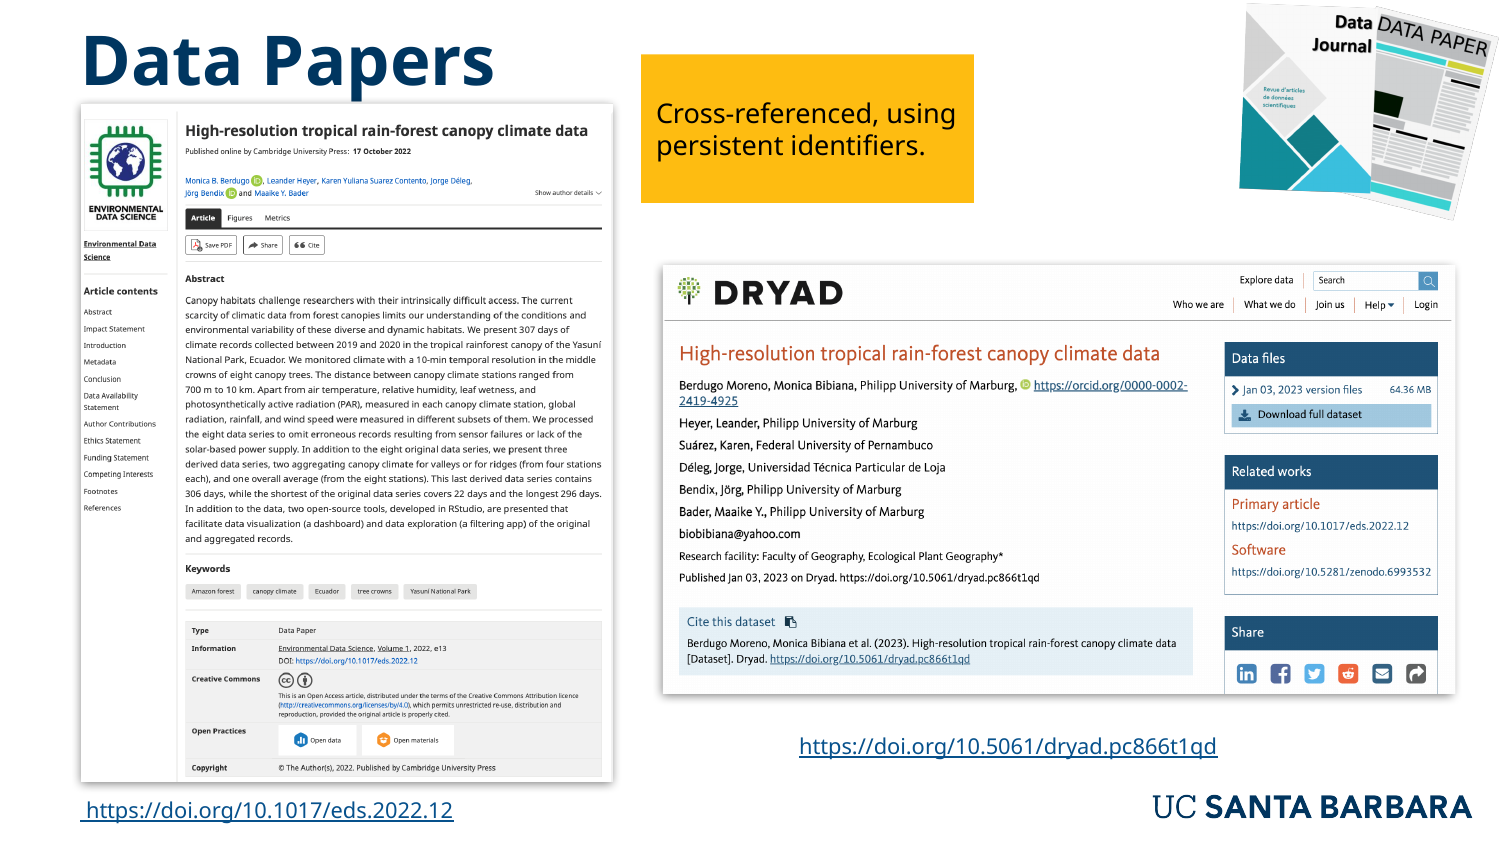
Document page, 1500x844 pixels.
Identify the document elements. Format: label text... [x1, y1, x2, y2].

text_box https://doi.org/10.1017/eds.2022.12 [65, 782, 702, 842]
picture [1239, 0, 1500, 222]
picture [81, 103, 613, 783]
picture [662, 265, 1456, 695]
text_box https://doi.org/10.5061/dryad.pc866t1qd [701, 717, 1316, 777]
text_box Data Papers [65, 1, 823, 114]
picture [1152, 794, 1473, 819]
text_box Cross-referenced, using persistent identifiers. [641, 54, 974, 203]
